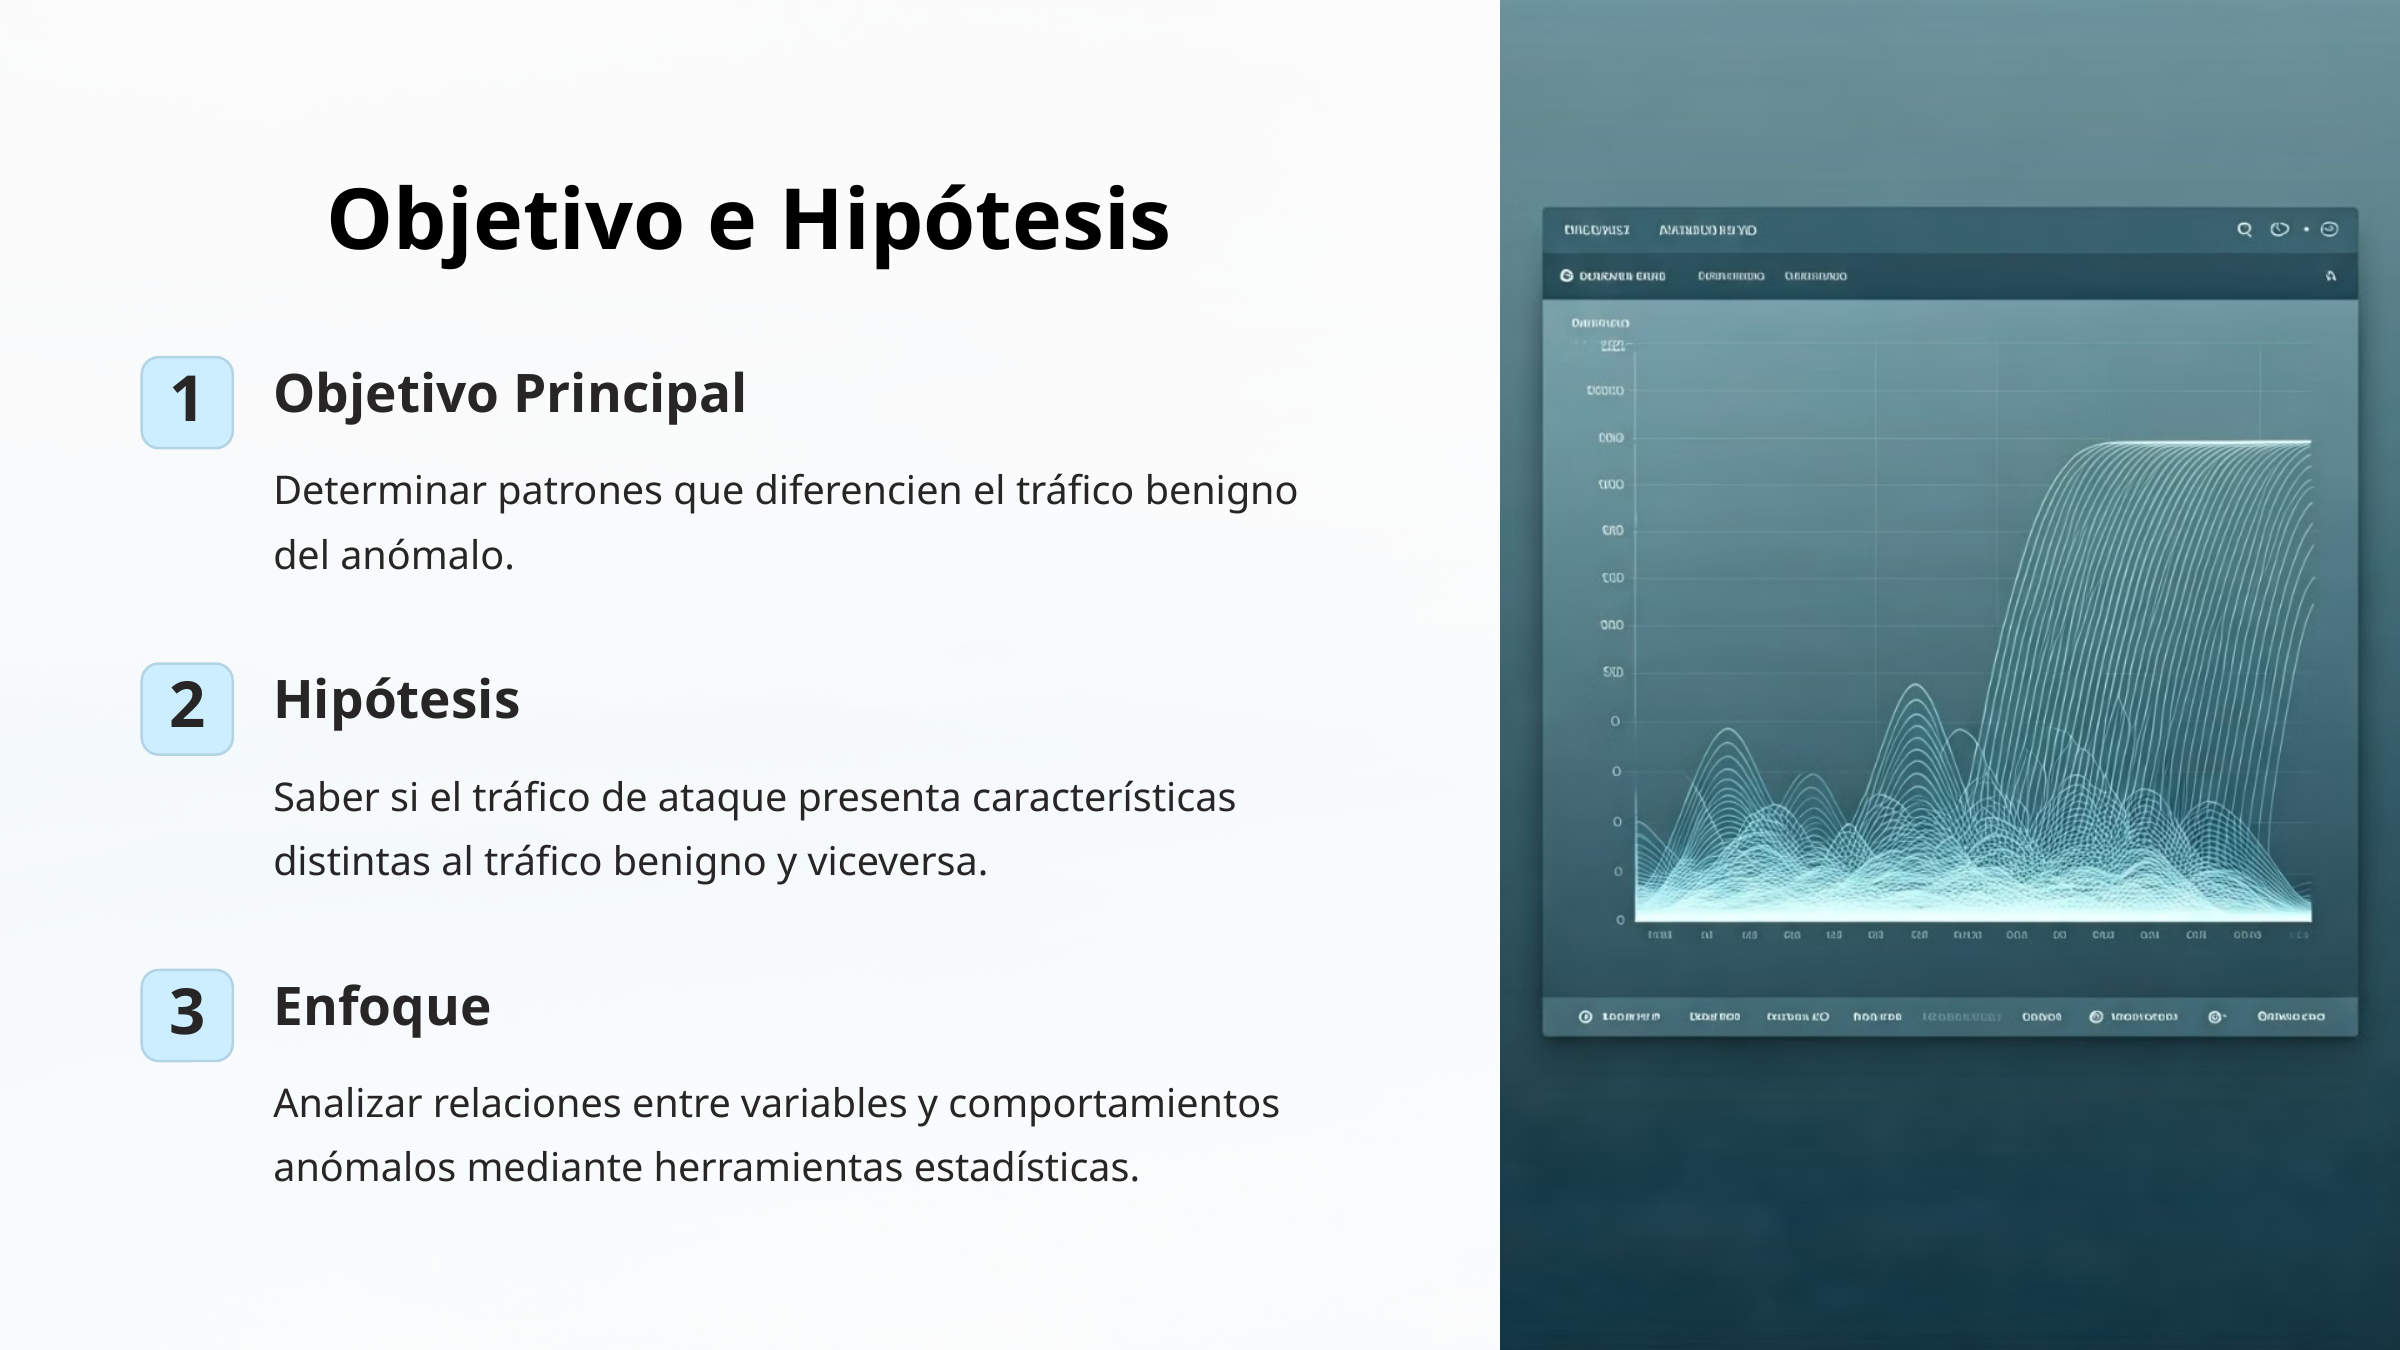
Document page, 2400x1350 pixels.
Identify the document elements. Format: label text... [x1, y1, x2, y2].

text_box Enfoque [273, 969, 805, 1037]
text_box Analizar relaciones entre variables y comportamientos anómalos mediante herramientas estadísticas. [273, 1060, 1359, 1191]
text_box Objetivo Principal [273, 357, 805, 424]
picture [1499, 0, 2400, 1350]
text_box 3 [169, 983, 206, 1048]
text_box Saber si el tráfico de ataque presenta características distintas al tráfico benigno y viceversa. [273, 754, 1359, 884]
text_box 1 [173, 370, 201, 435]
text_box [141, 357, 233, 449]
text_box Determinar patrones que diferencien el tráfico benigno del anómalo. [273, 447, 1359, 578]
text_box [141, 969, 233, 1062]
text_box [141, 663, 233, 755]
text_box Hipótesis [273, 663, 805, 730]
text_box Objetivo e Hipótesis [324, 159, 1176, 266]
text_box 2 [169, 677, 206, 741]
